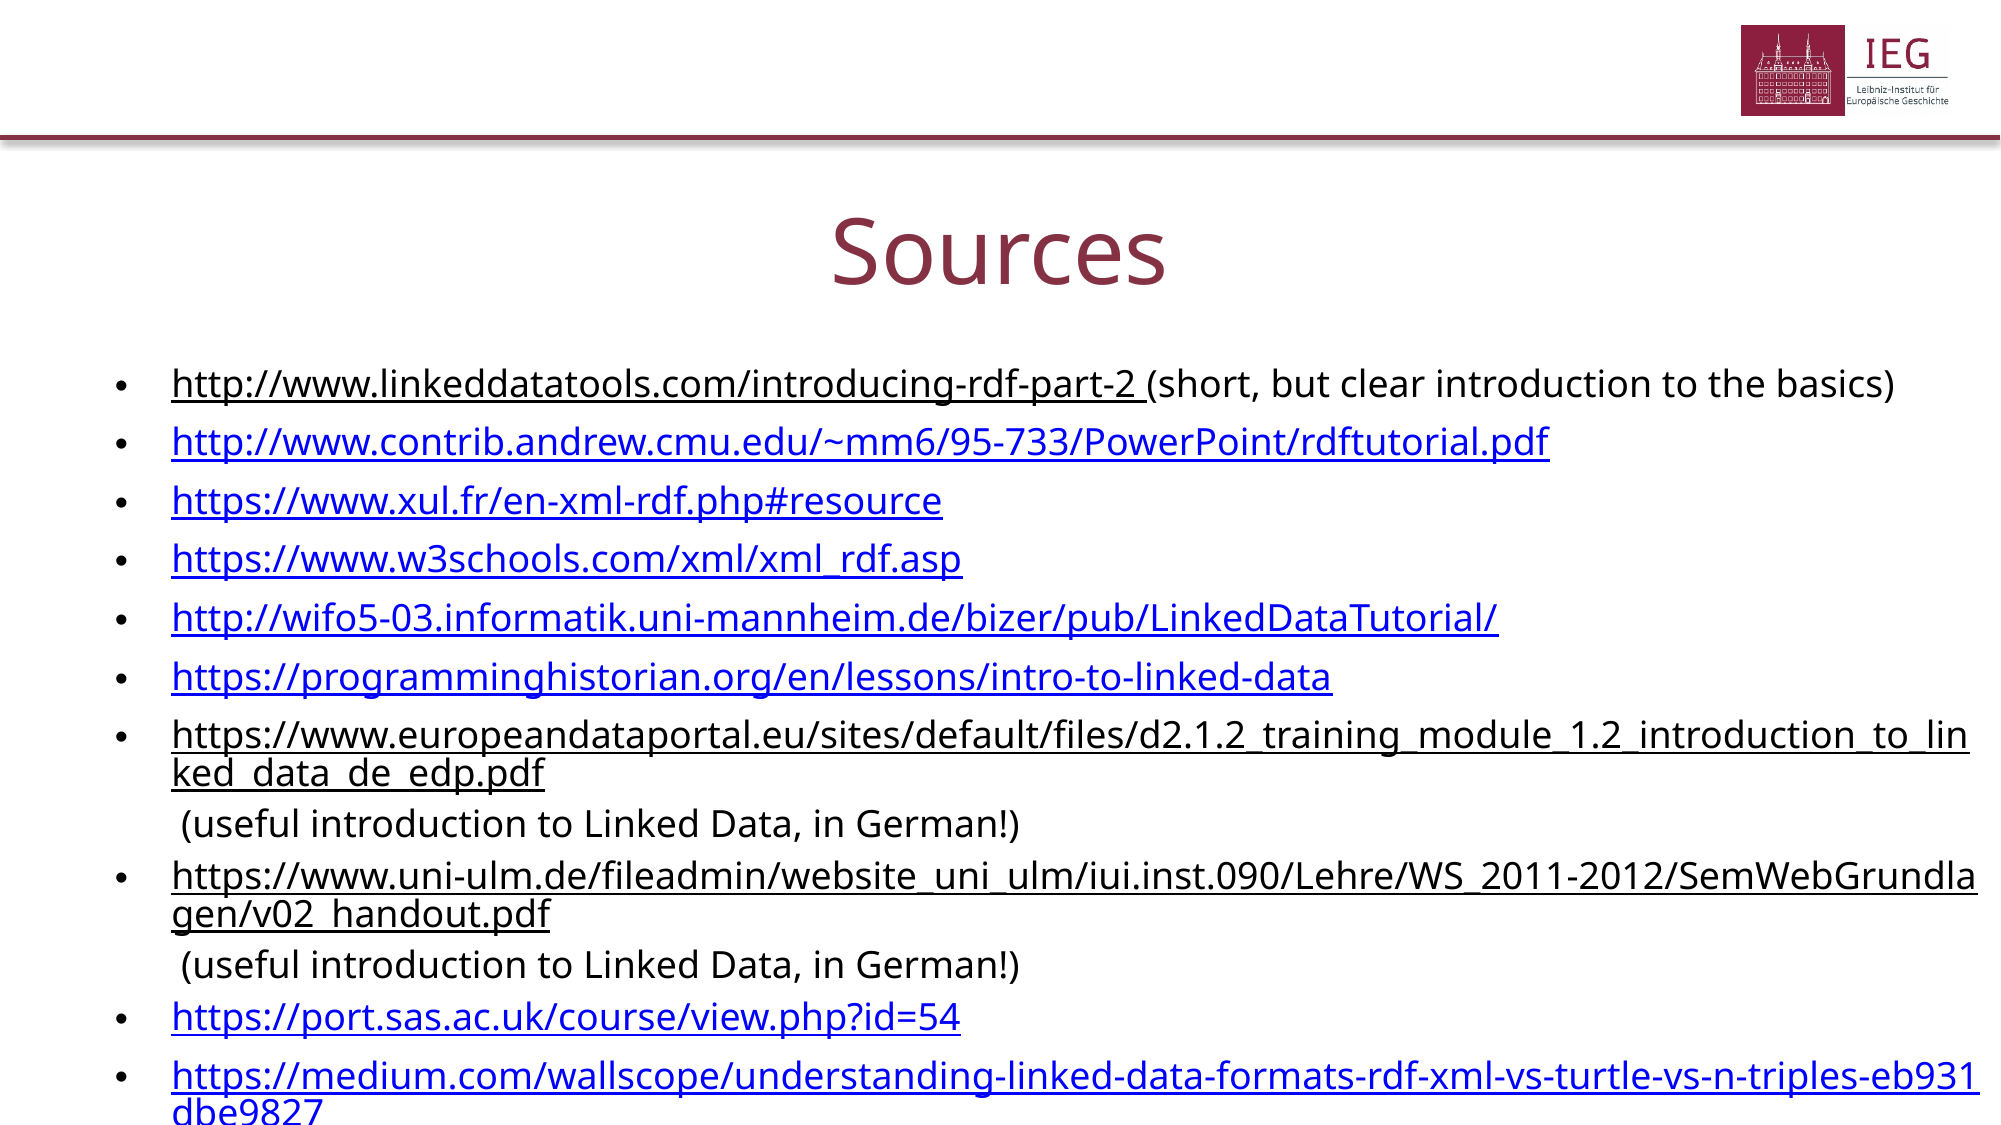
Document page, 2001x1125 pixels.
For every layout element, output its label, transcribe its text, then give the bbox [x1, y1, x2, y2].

picture [1741, 25, 1950, 116]
list http://www.linkeddatatools.com/introducing-rdf-part-2 (short, but clear introduction to the basics) http://www.contrib.andrew.cmu.edu/~mm6/95-733/PowerPoint/rdftutorial.pdf https://www.xul.fr/en-xml-rdf.php#resource https://www.w3schools.com/xml/xml_rdf.asp http://wifo5-03.informatik.uni-mannheim.de/bizer/pub/LinkedDataTutorial/ https://programminghistorian.org/en/lessons/intro-to-linked-data https://www.europeandataportal.eu/sites/default/files/d2.1.2_training_module_1.2_introduction_to_linked_data_de_edp.pdf (useful introduction to Linked Data, in German!) https://www.uni-ulm.de/fileadmin/website_uni_ulm/iui.inst.090/Lehre/WS_2011-2012/SemWebGrundlagen/v02_handout.pdf (useful introduction to Linked Data, in German!) https://port.sas.ac.uk/course/view.php?id=54 https://medium.com/wallscope/understanding-linked-data-formats-rdf-xml-vs-turtle-vs-n-triples-eb931dbe9827 https://www.youtube.com/watch?v=zeYfT1cNKQg Linked Data and AOR: https://www.youtube.com/watch?v=CbW0hjGjjxM&feature=youtu.be [99, 352, 2000, 1097]
title Sources [99, 154, 1900, 342]
